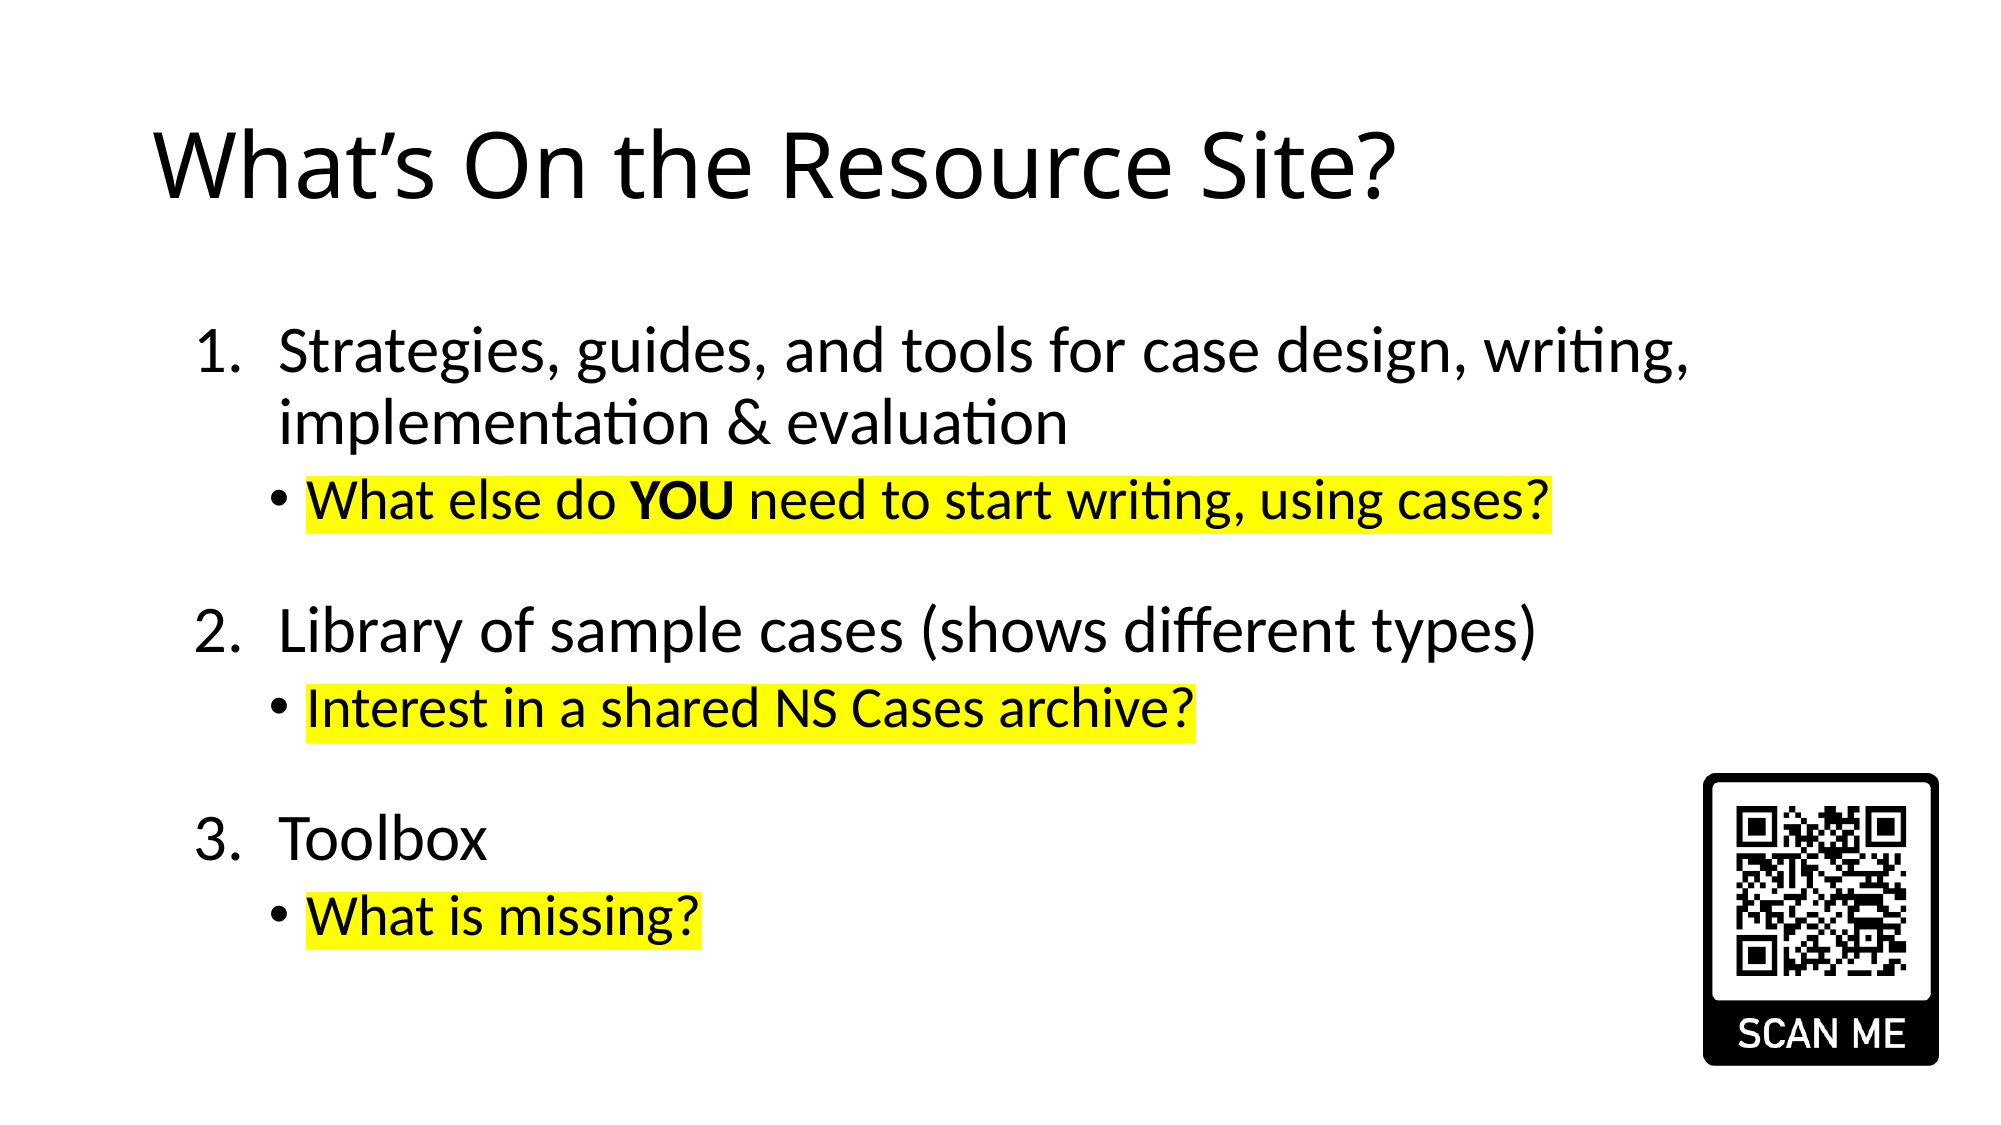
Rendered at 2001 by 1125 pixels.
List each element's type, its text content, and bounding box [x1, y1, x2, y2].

list Strategies, guides, and tools for case design, writing, implementation & evaluation What else do YOU need to start writing, using cases? Library of sample cases (shows different types) Interest in a shared NS Cases archive? Toolbox What is missing? [178, 307, 1724, 1022]
title What’s On the Resource Site? [137, 59, 1863, 278]
picture [1703, 773, 1939, 1066]
